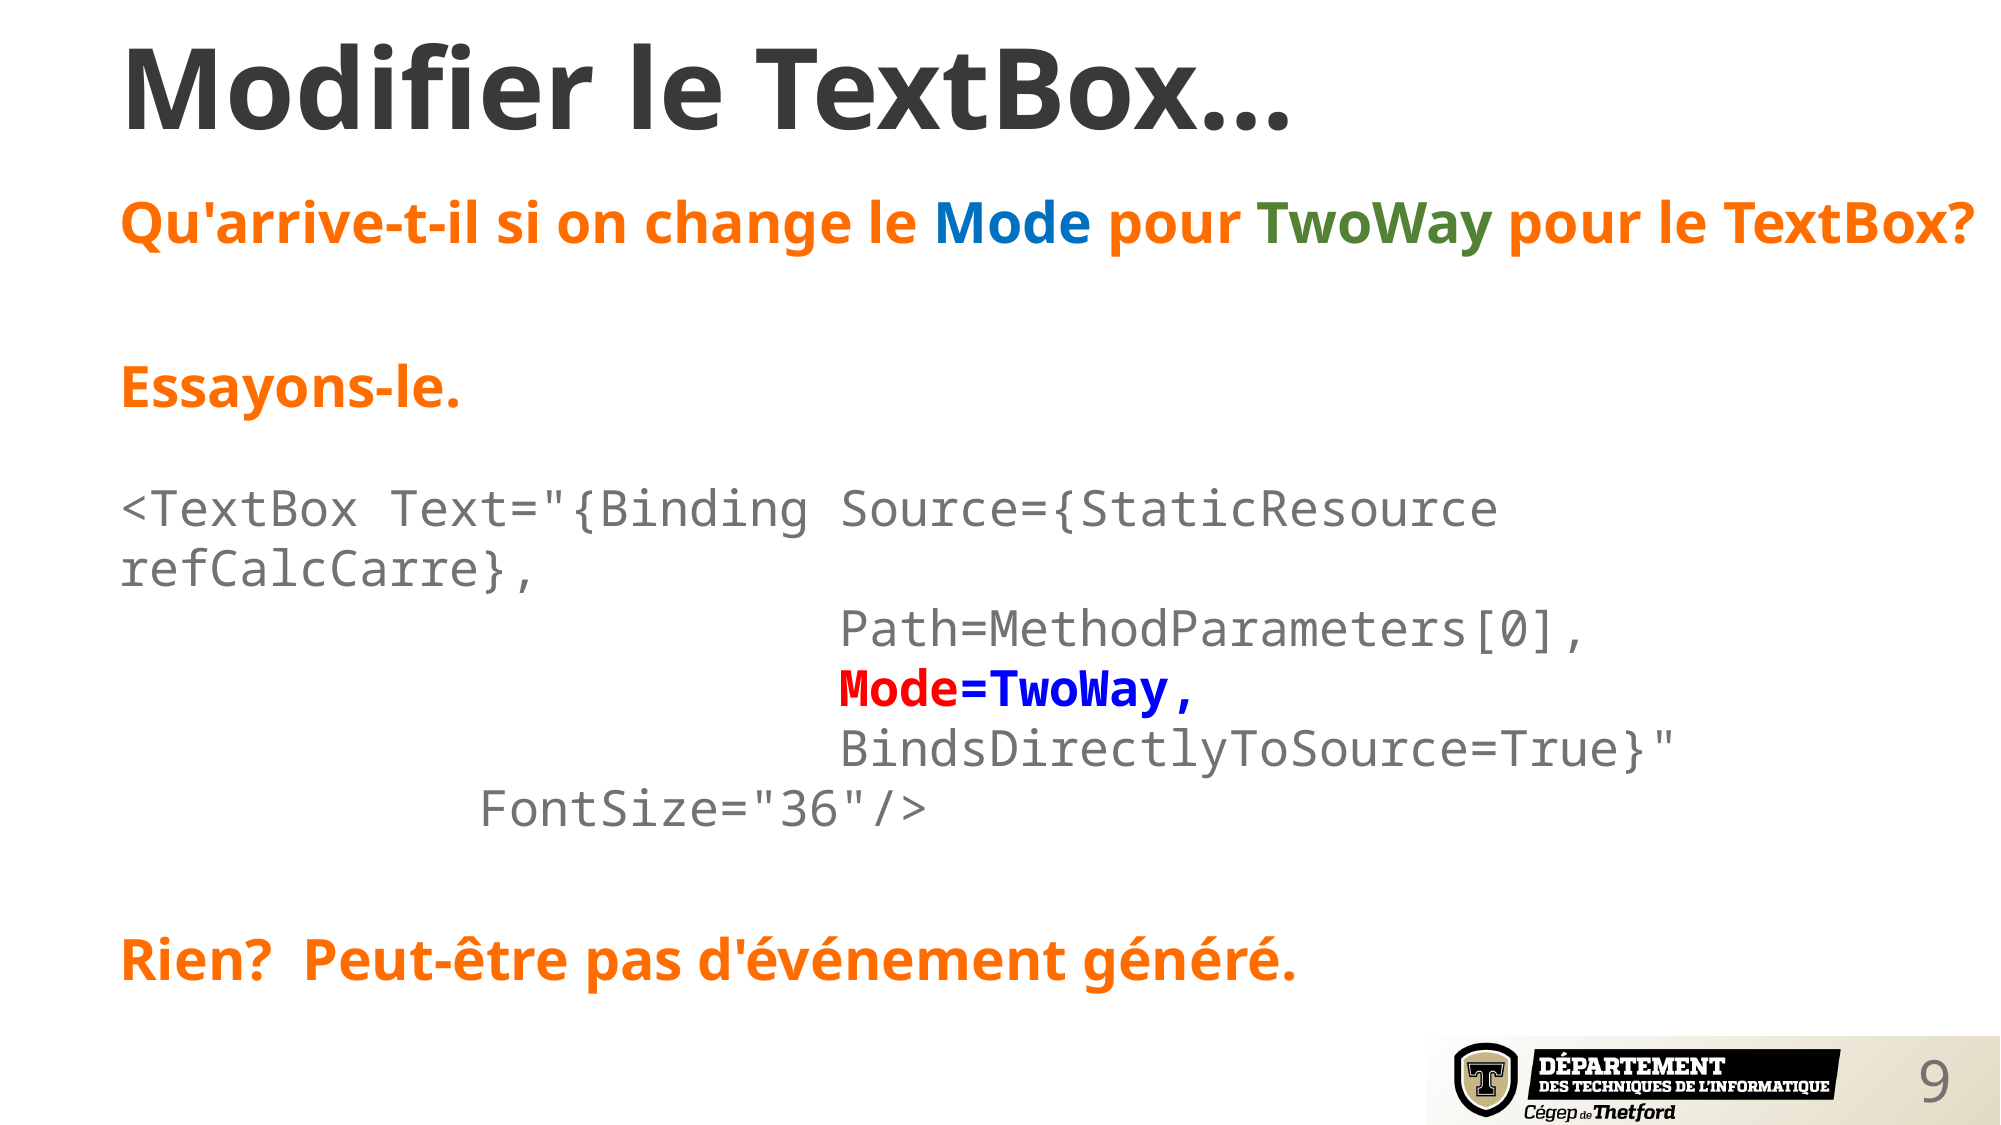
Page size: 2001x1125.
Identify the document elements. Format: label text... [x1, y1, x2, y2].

text_box <TextBox Text="{Binding Source={StaticResource refCalcCarre}, Path=MethodParameters[0], Mode=TwoWay, BindsDirectlyToSource=True}" FontSize="36"/> [104, 468, 1820, 844]
picture [1426, 1036, 1870, 1125]
subtitle Qu'arrive-t-il si on change le Mode pour TwoWay pour le TextBox? Essayons-le. Rien? Peut-être pas d'événement généré. [104, 186, 2000, 1016]
title Modifier le TextBox... [104, 0, 2000, 186]
